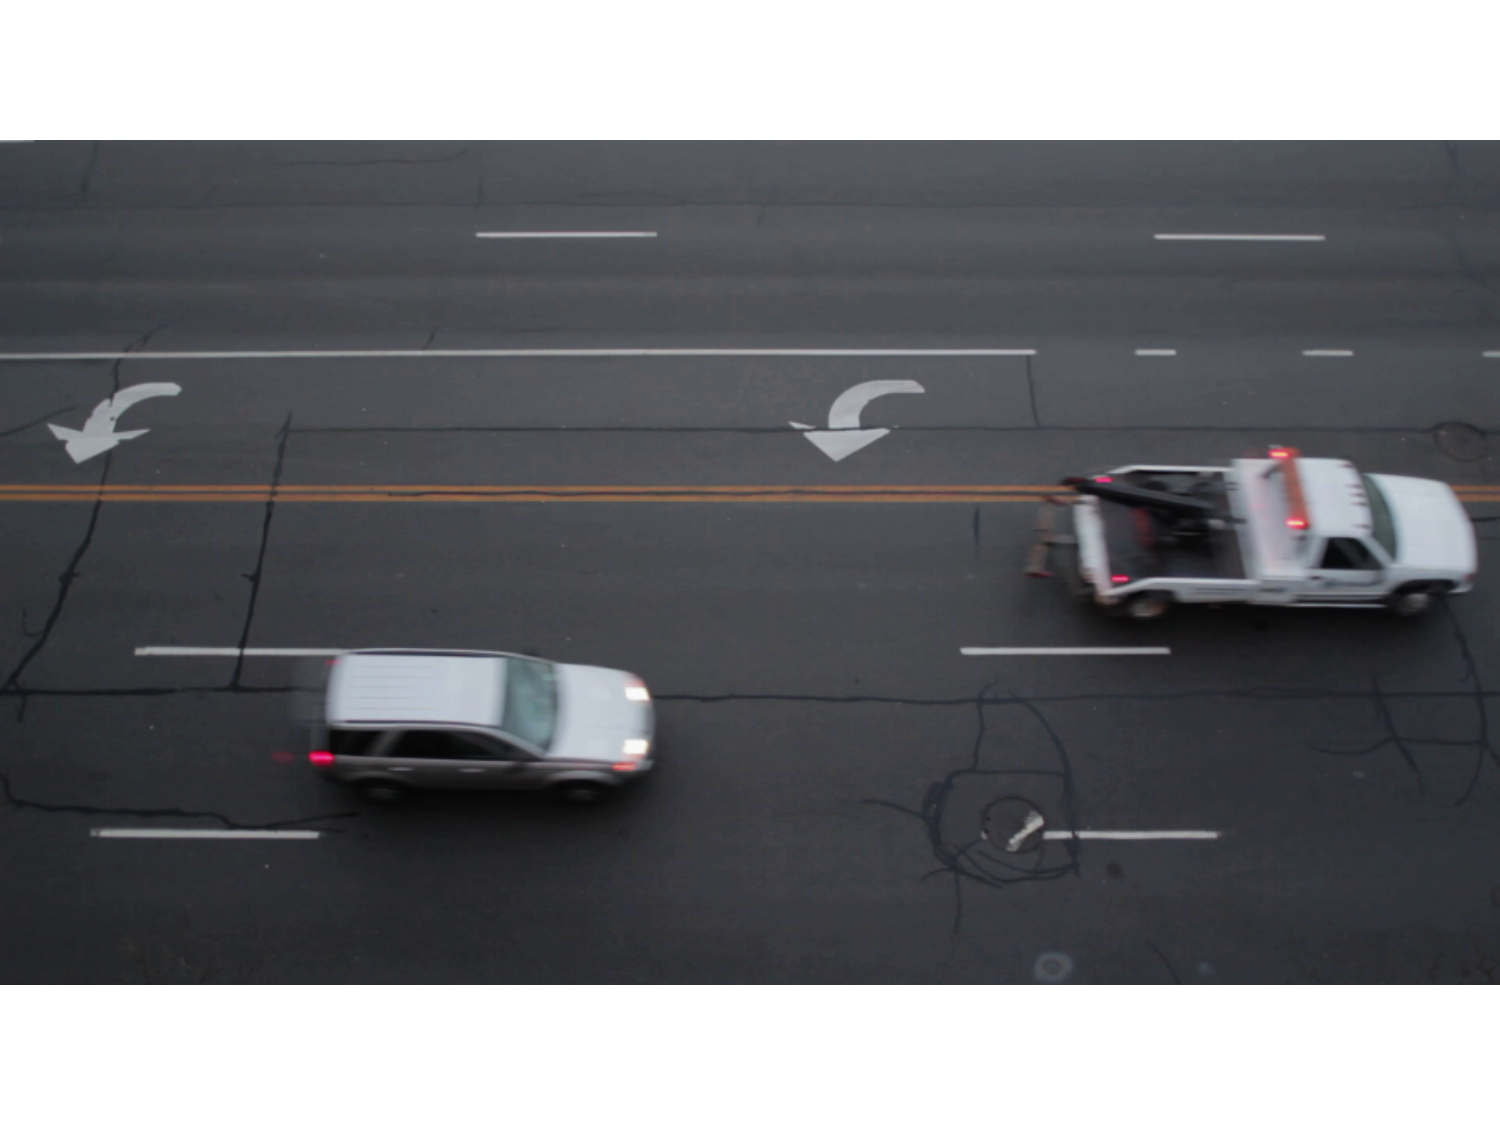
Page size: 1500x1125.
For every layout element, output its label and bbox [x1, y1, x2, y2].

picture [0, 140, 1500, 985]
